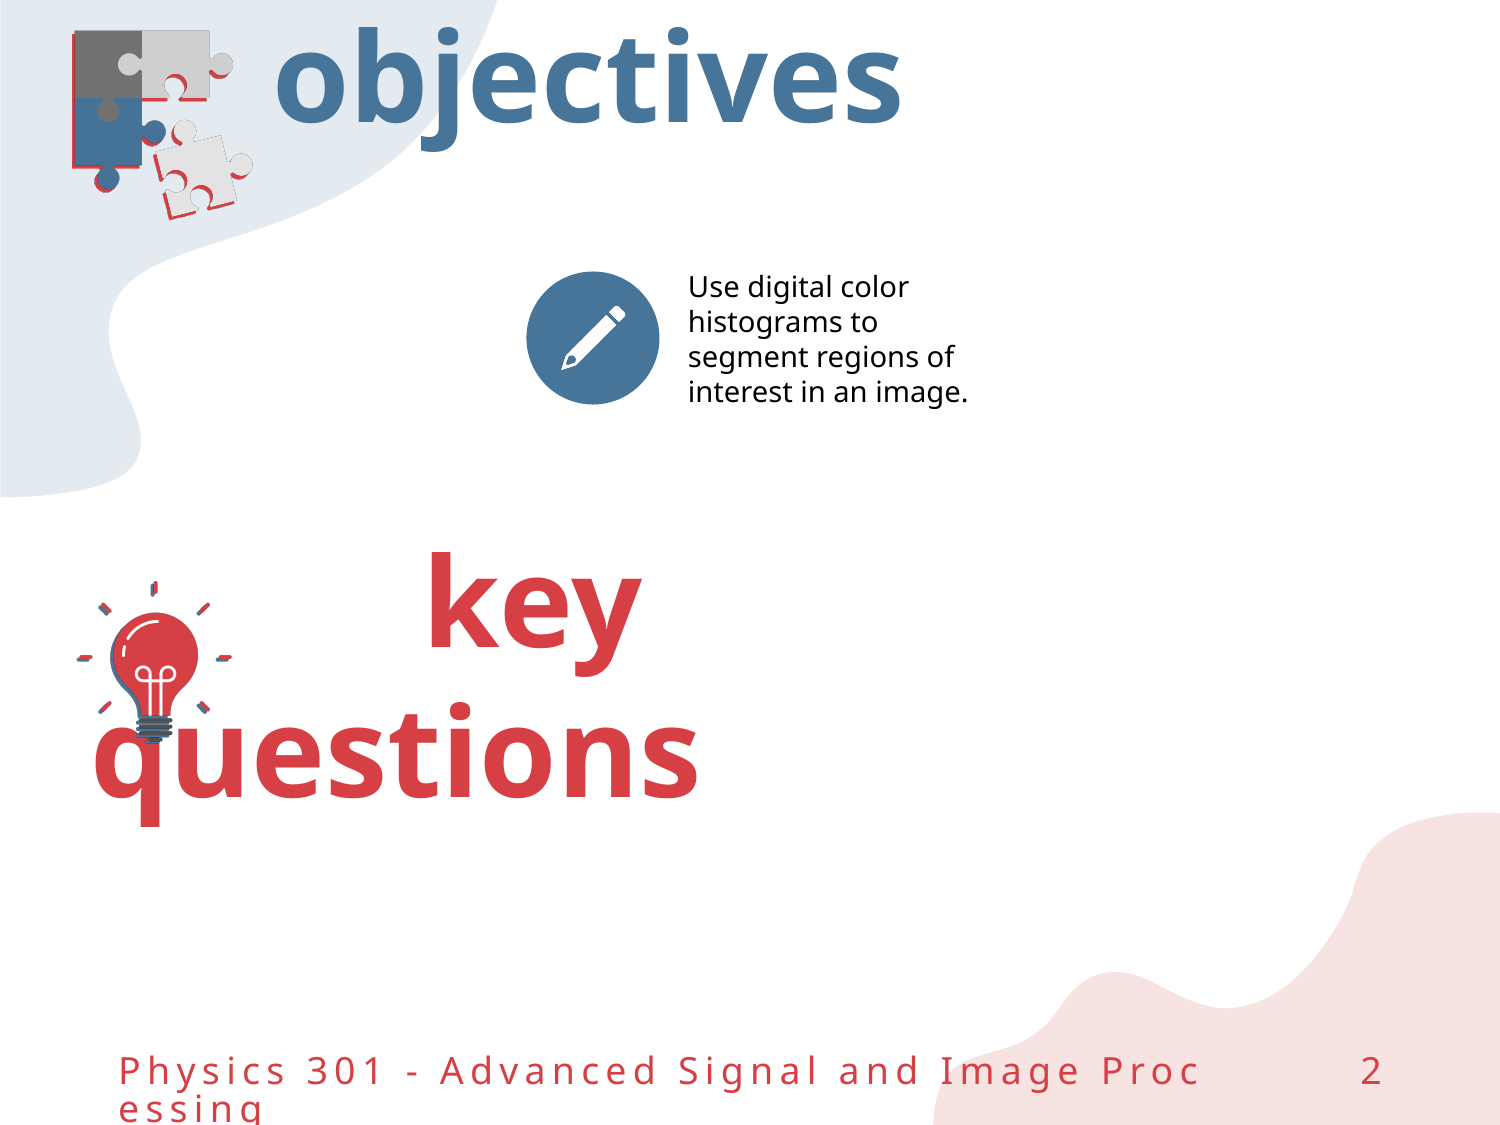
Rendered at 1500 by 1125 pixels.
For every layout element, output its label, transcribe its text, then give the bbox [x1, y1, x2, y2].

slide_number 2 [1244, 1042, 1397, 1103]
picture [4, 0, 568, 279]
title objectives [75, 30, 1425, 133]
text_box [103, 162, 1425, 514]
picture [852, 478, 1500, 1125]
footer Physics 301 - Advanced Signal and Image Processing [103, 1042, 1222, 1103]
picture [1, 282, 568, 750]
